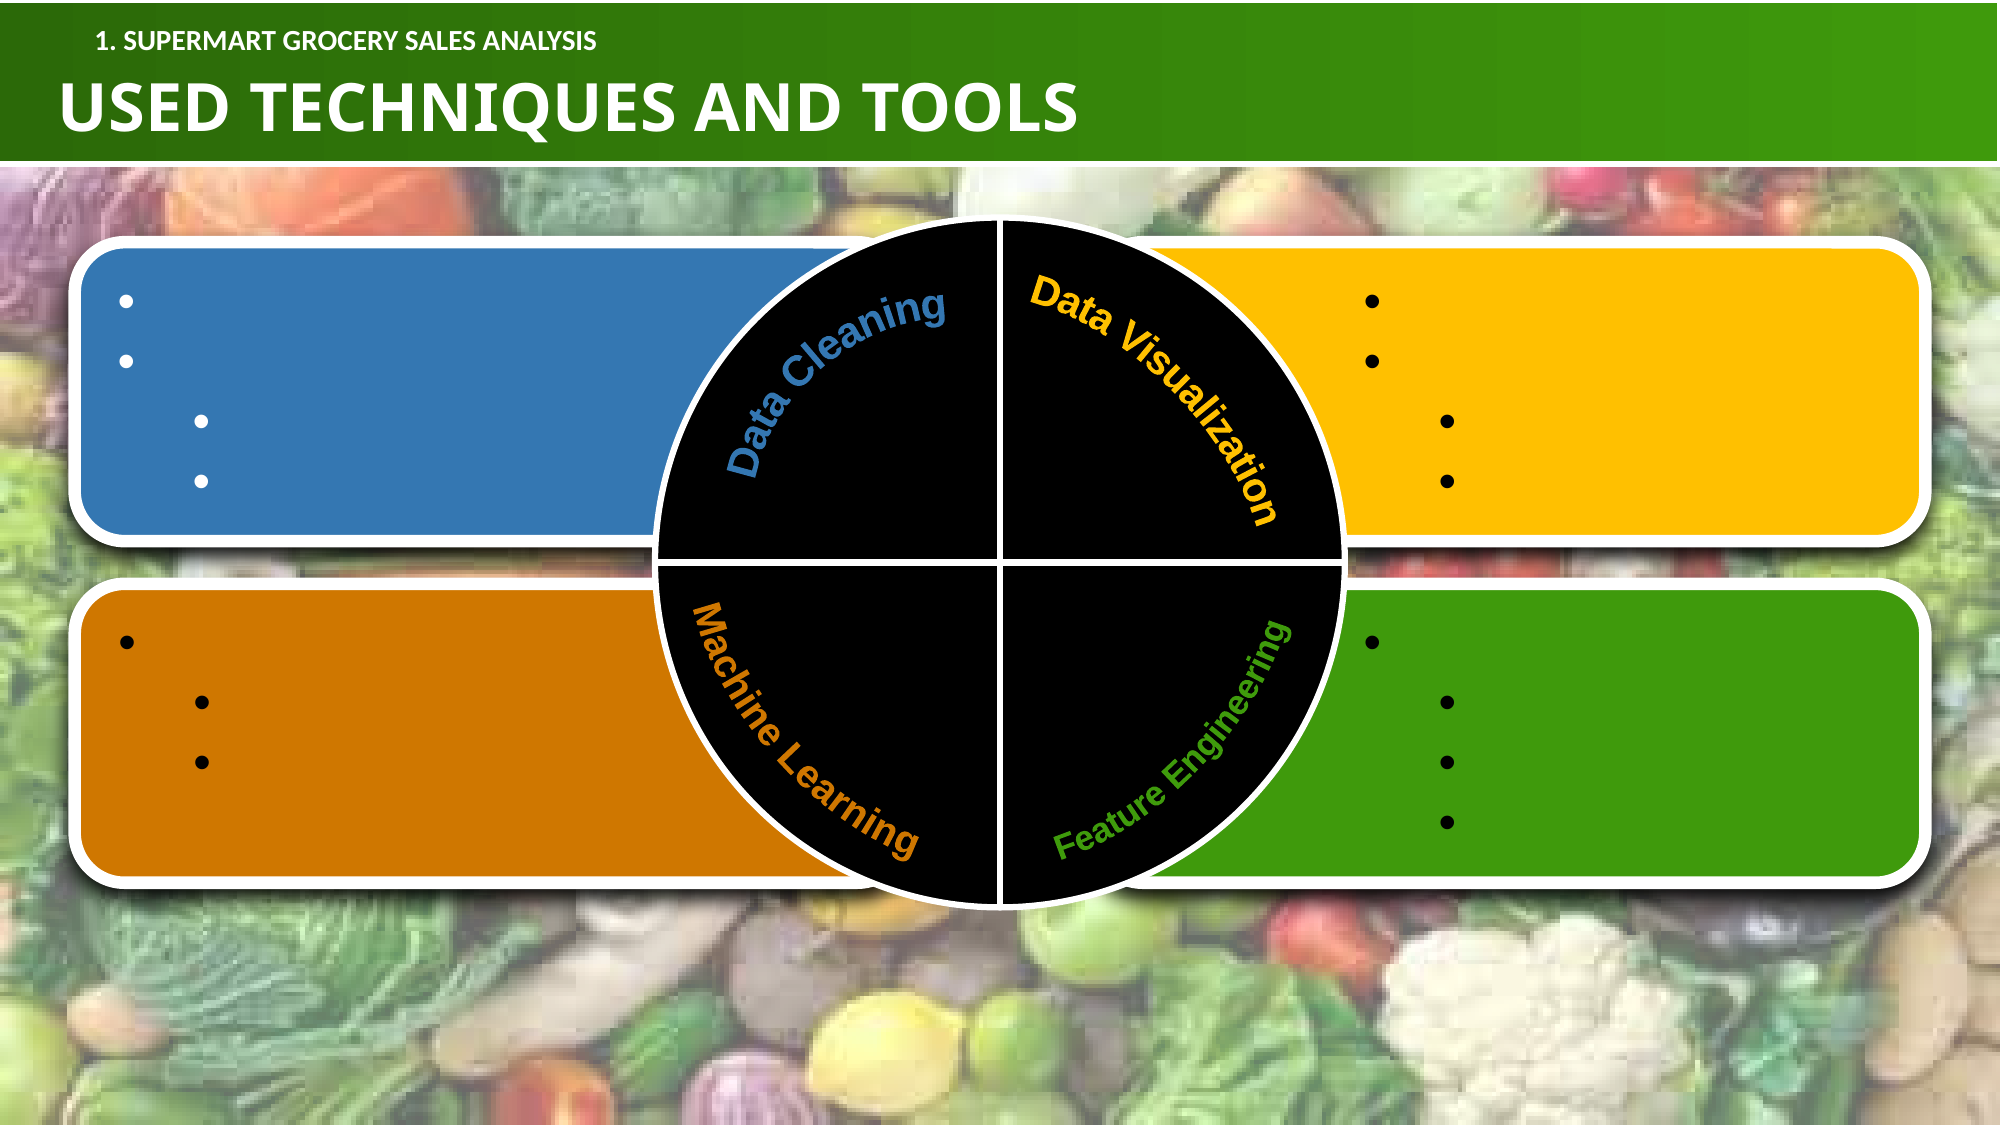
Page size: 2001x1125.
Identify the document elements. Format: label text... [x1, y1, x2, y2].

text_box [1345, 241, 1927, 543]
text_box Python LinearRegression Scikit-Learn [103, 604, 624, 860]
text_box 1. SUPERMART GROCERY SALES ANALYSIS [0, 0, 2000, 165]
text_box [1345, 582, 1927, 884]
text_box Jupyter Notebooks Python Pandas numpy [102, 264, 602, 520]
text_box USED TECHNIQUES AND TOOLS [43, 57, 1095, 153]
text_box Python StandardScaler Train_test_split LabelEncoder [1348, 604, 1869, 860]
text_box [654, 217, 1345, 908]
text_box [73, 582, 654, 884]
text_box 3. MOVIE RECOMMENDER SYSTEM [0, 165, 2000, 1125]
text_box Power BI Python Matplotlib Seaborn [1348, 264, 1869, 520]
text_box [73, 241, 654, 543]
